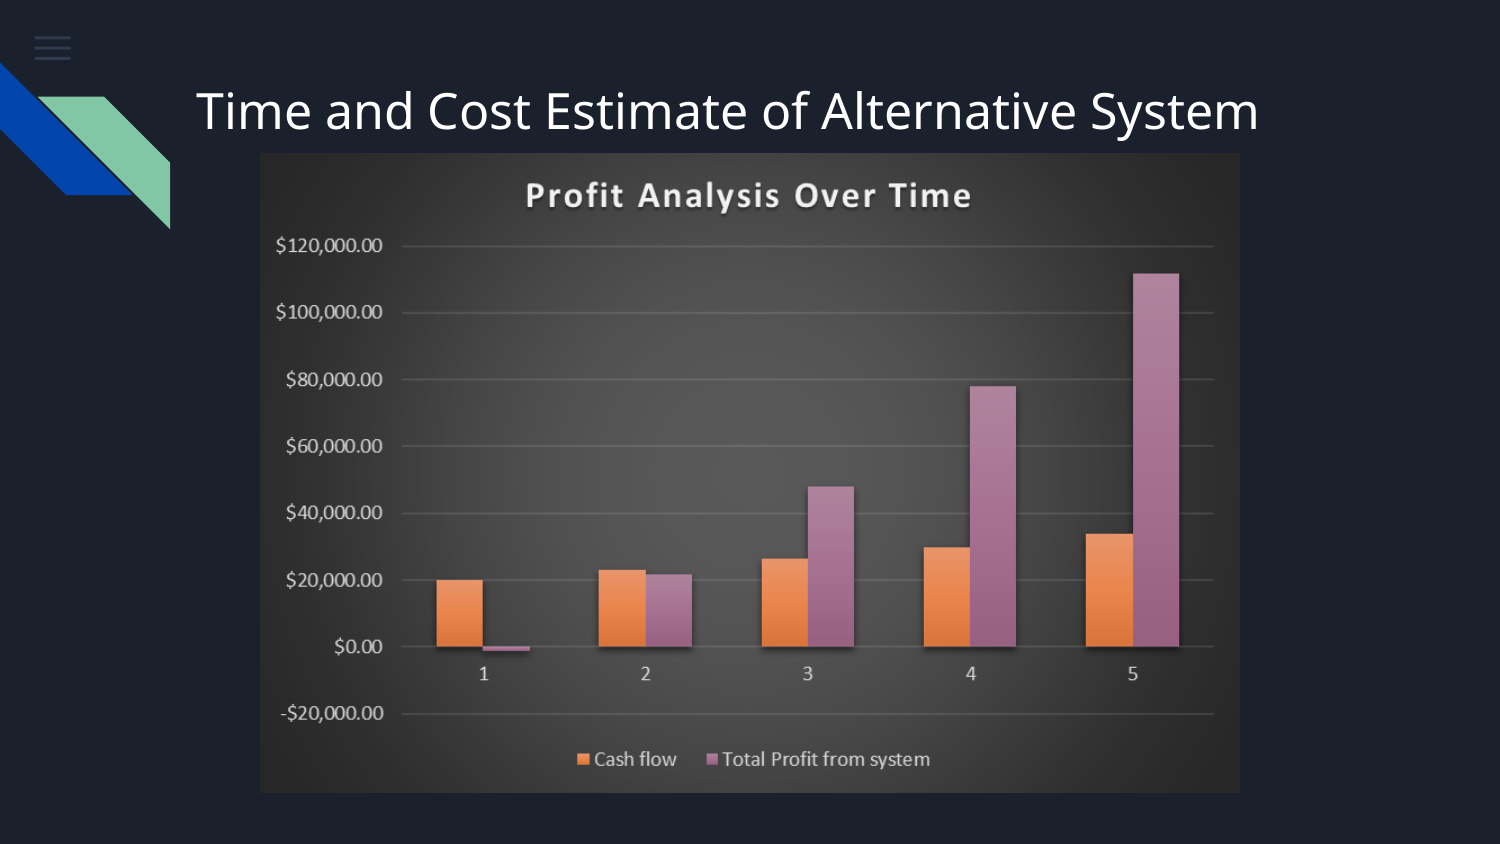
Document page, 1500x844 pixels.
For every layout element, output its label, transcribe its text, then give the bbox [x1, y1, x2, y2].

picture [259, 153, 1241, 793]
title Time and Cost Estimate of Alternative System [181, 64, 1488, 154]
